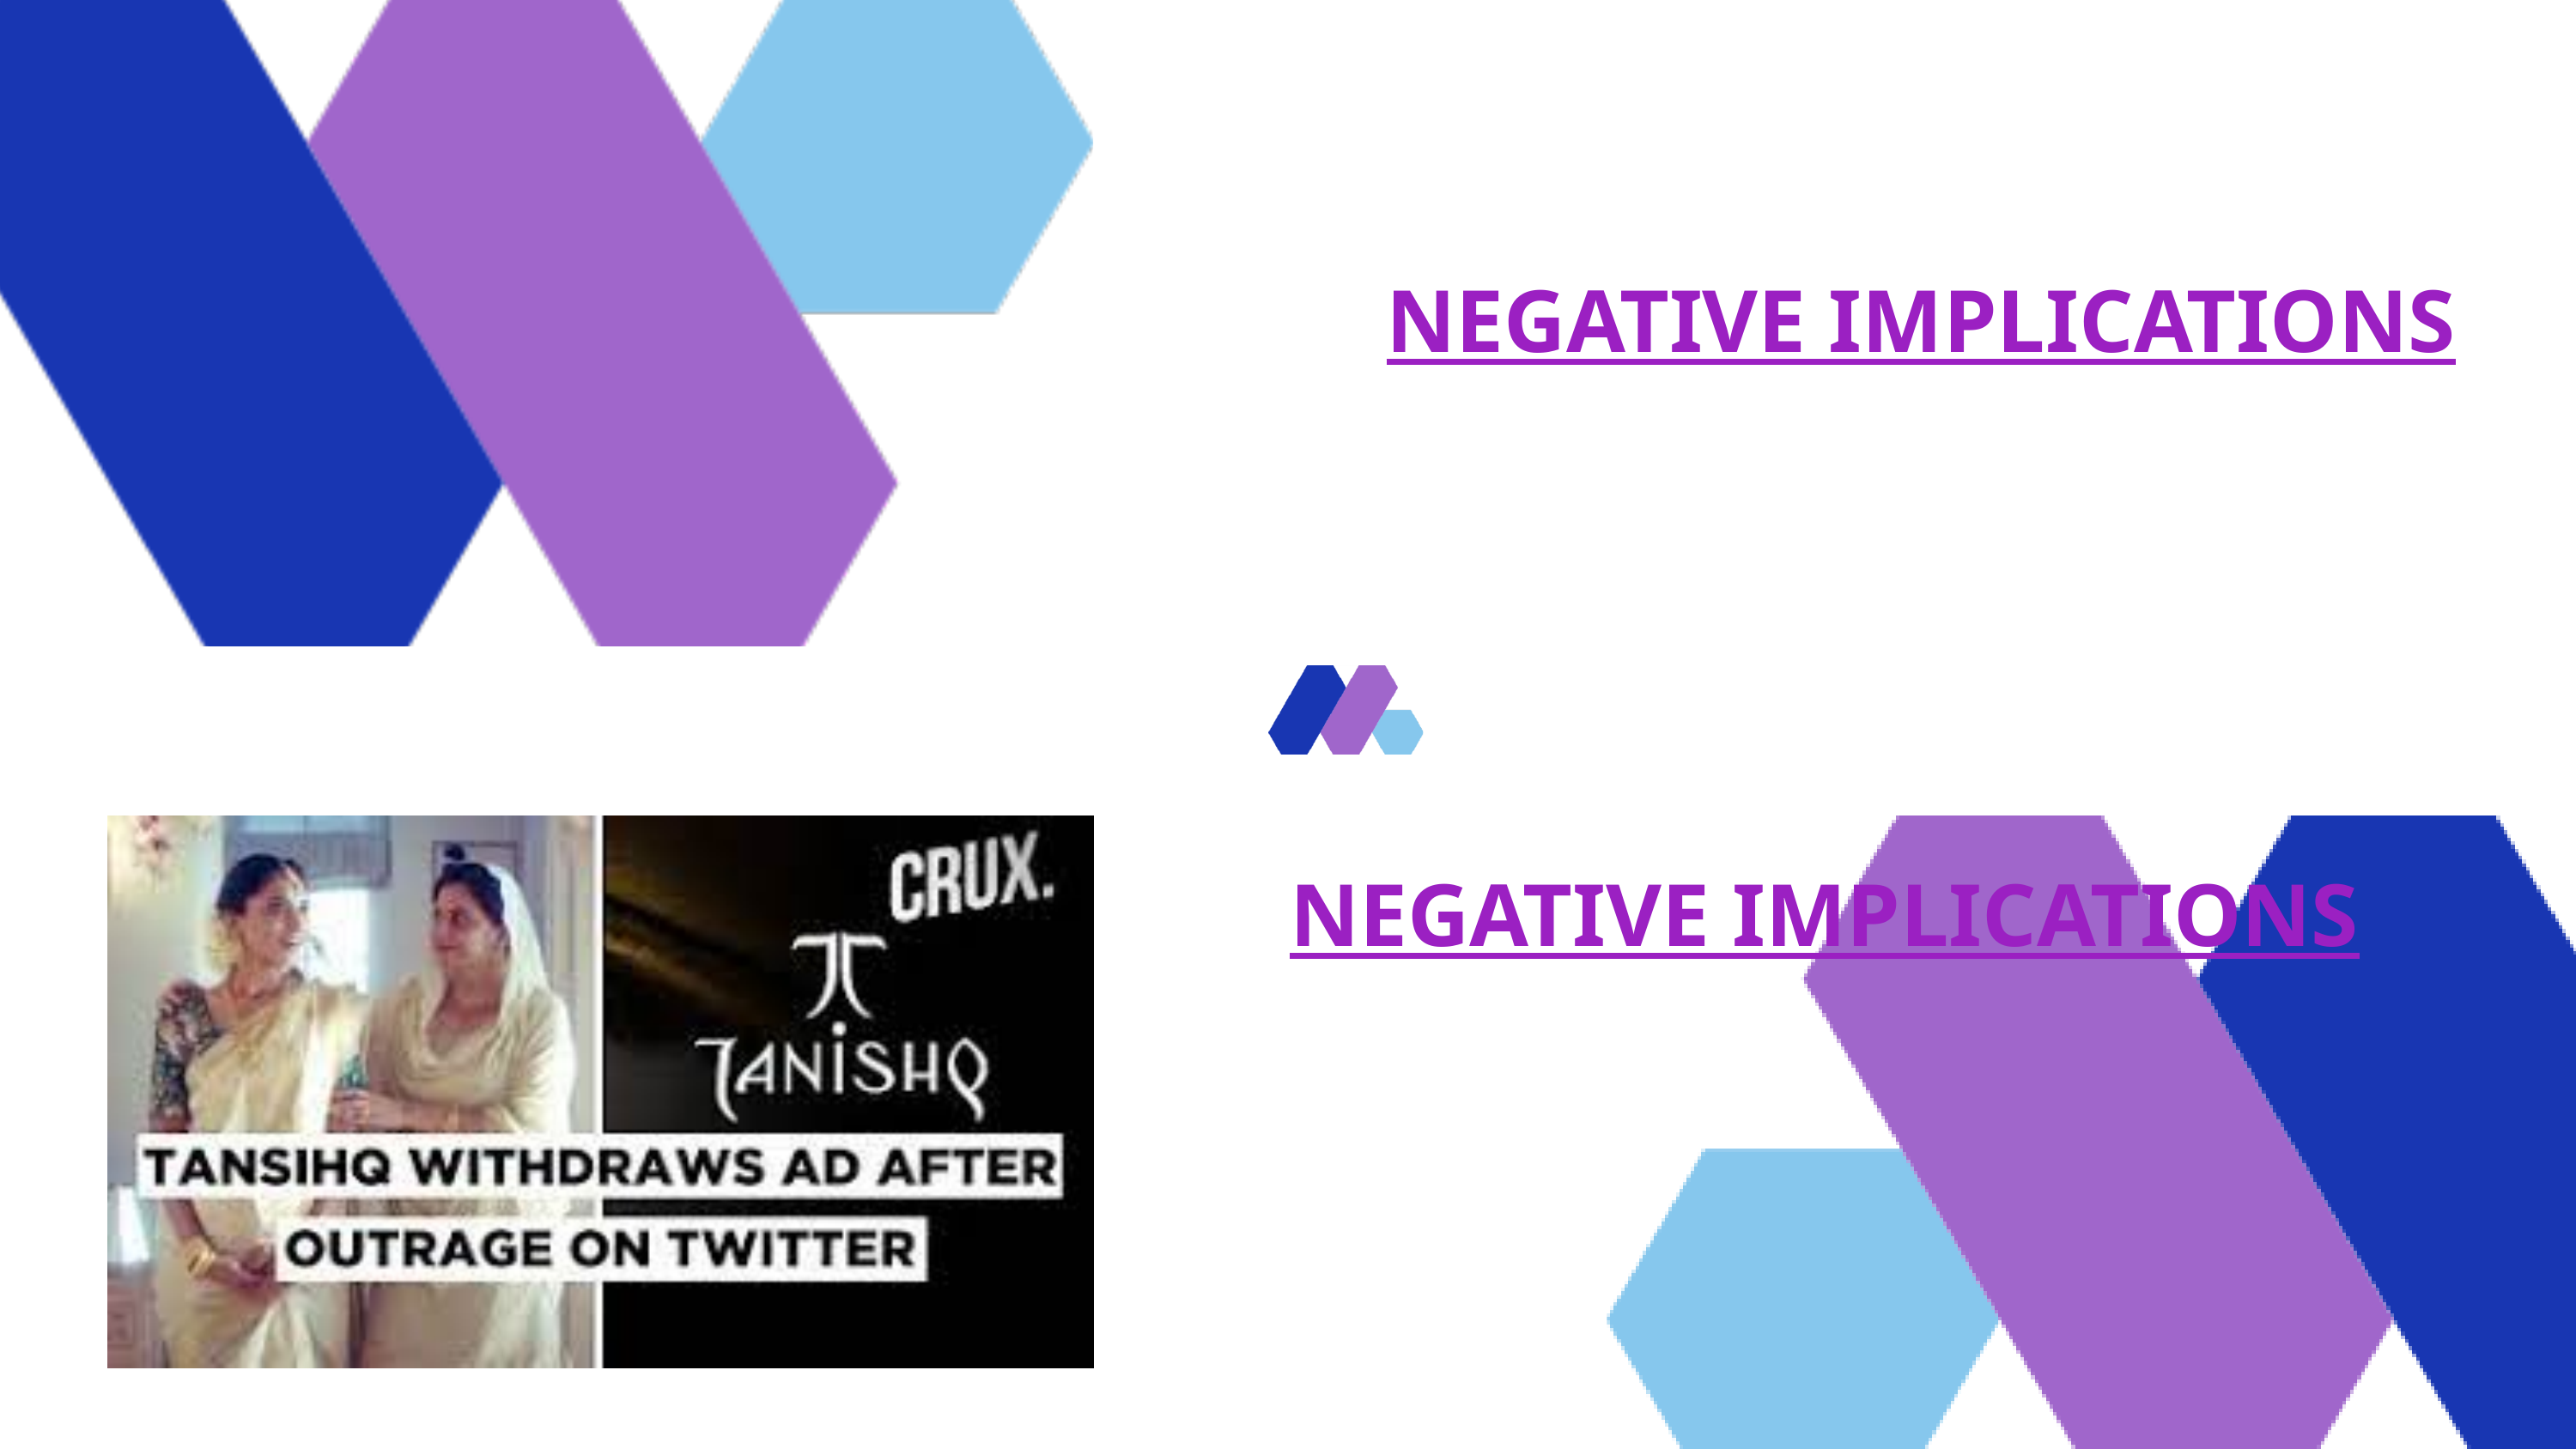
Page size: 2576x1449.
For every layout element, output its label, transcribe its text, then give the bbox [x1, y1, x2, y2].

picture [106, 815, 1094, 1368]
picture [1607, 815, 2576, 1449]
text_box NEGATIVE IMPLICATIONS [1373, 259, 2576, 376]
text_box NEGATIVE IMPLICATIONS [1277, 853, 1602, 970]
picture [1267, 665, 1424, 755]
picture [0, 0, 1094, 646]
